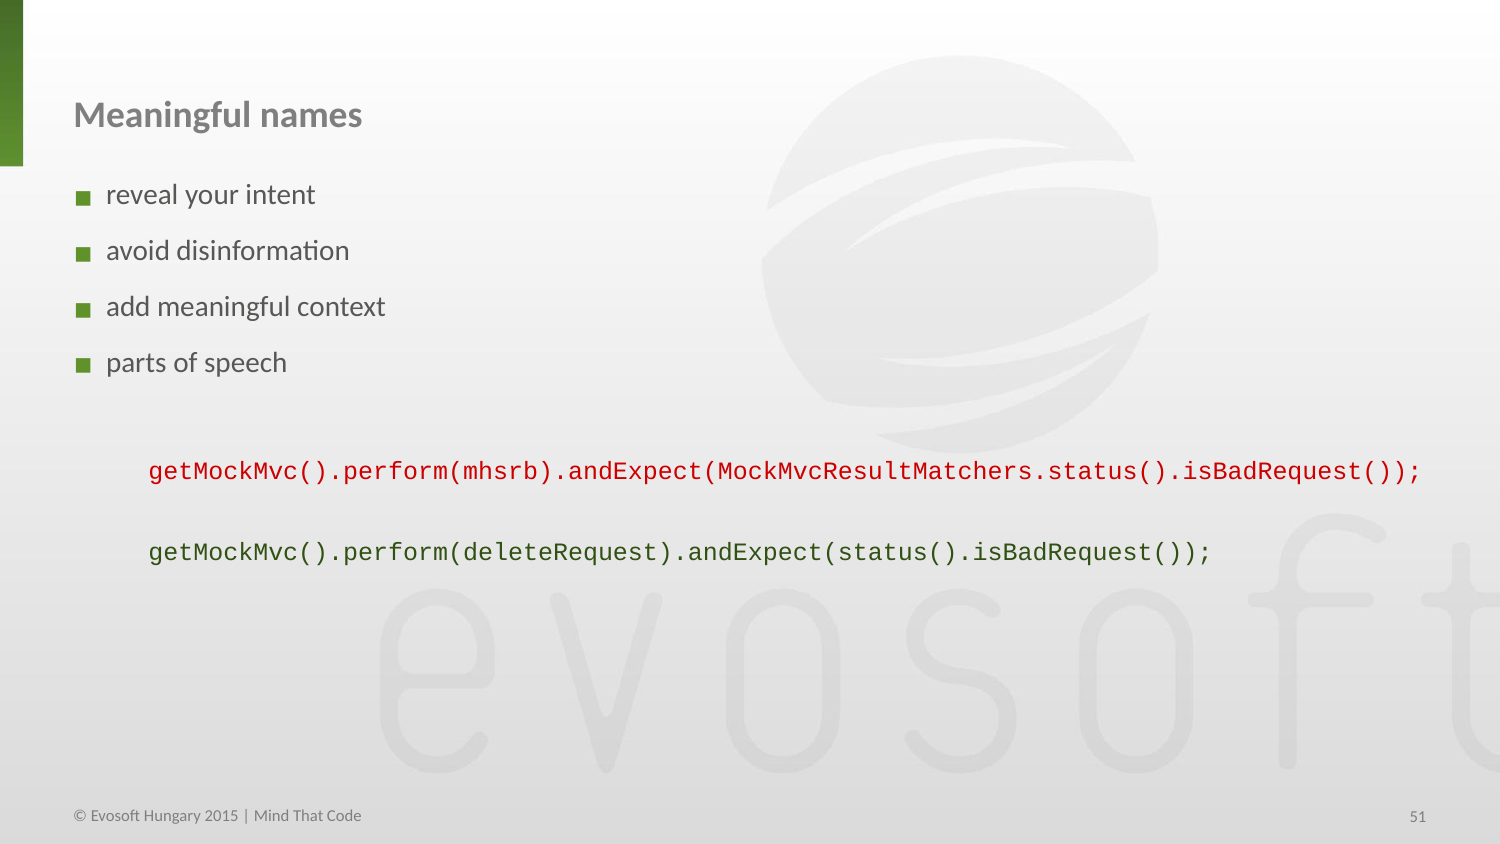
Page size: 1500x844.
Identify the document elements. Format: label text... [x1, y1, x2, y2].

list reveal your intent avoid disinformation add meaningful context parts of speech getMockMvc().perform(mhsrb).andExpect(MockMvcResultMatchers.status().isBadRequest()); getMockMvc().perform(deleteRequest).andExpect(status().isBadRequest()); [73, 168, 1459, 786]
picture [0, 0, 1500, 844]
list Meaningful names [73, 83, 1427, 129]
